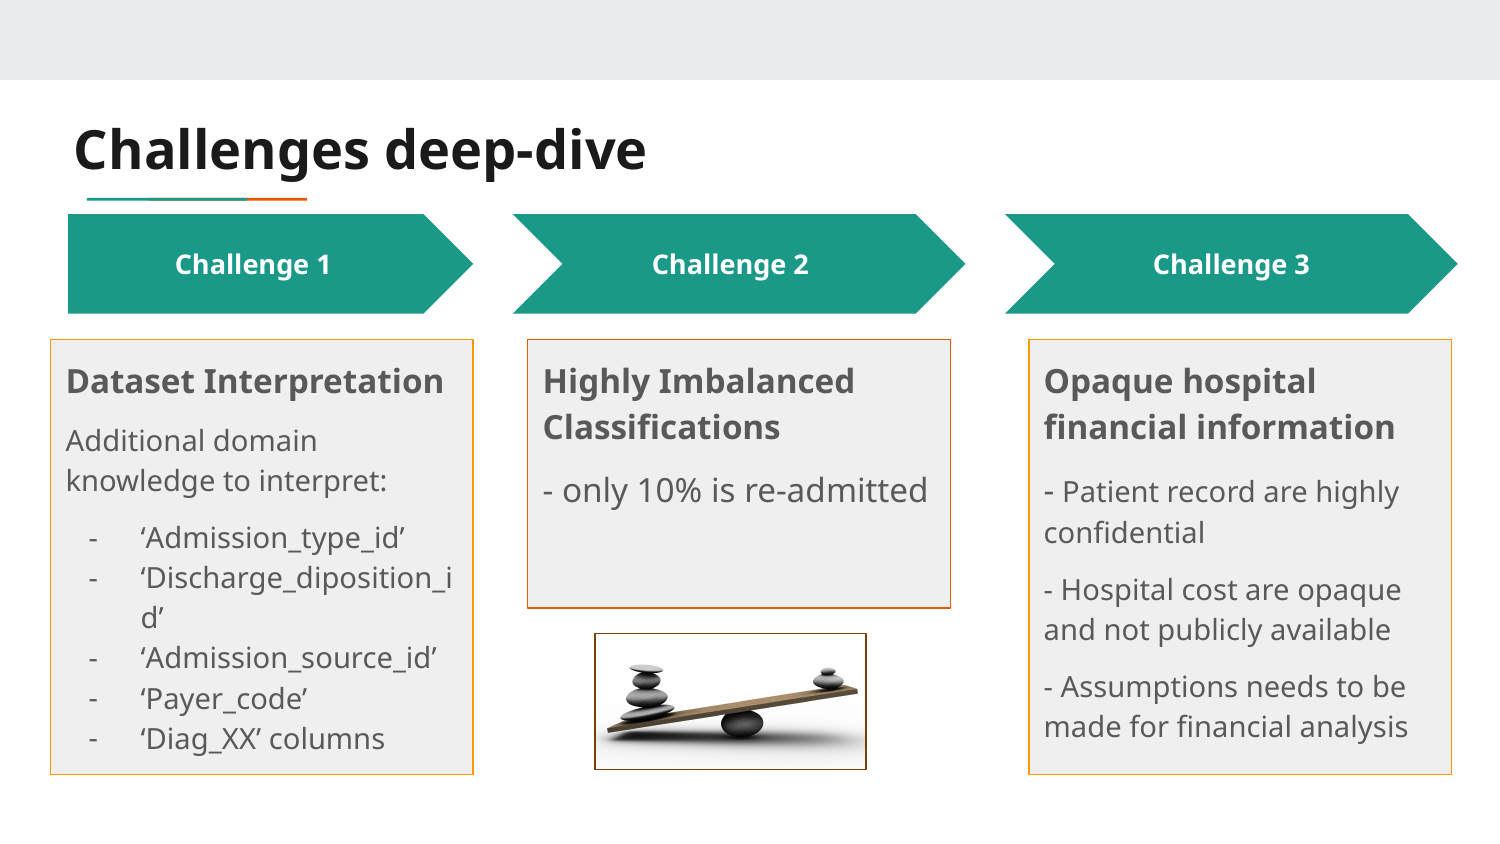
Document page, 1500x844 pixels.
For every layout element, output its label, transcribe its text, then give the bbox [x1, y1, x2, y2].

list Dataset Interpretation Additional domain knowledge to interpret: ‘Admission_type_id’ ‘Discharge_diposition_id’ ‘Admission_source_id’ ‘Payer_code’ ‘Diag_XX’ columns [50, 339, 474, 775]
picture [595, 633, 866, 770]
list Challenge 3 [1046, 238, 1417, 290]
text_box [1004, 214, 1458, 314]
list Challenge 2 [545, 238, 916, 290]
text_box [68, 214, 474, 314]
title Challenges deep-dive [58, 100, 1321, 189]
list Challenge 1 [68, 238, 439, 290]
list Highly Imbalanced Classifications - only 10% is re-admitted [527, 339, 951, 609]
list Opaque hospital financial information - Patient record are highly confidential - Hospital cost are opaque and not publicly available - Assumptions needs to be made for financial analysis [1028, 339, 1452, 775]
text_box [512, 214, 966, 314]
